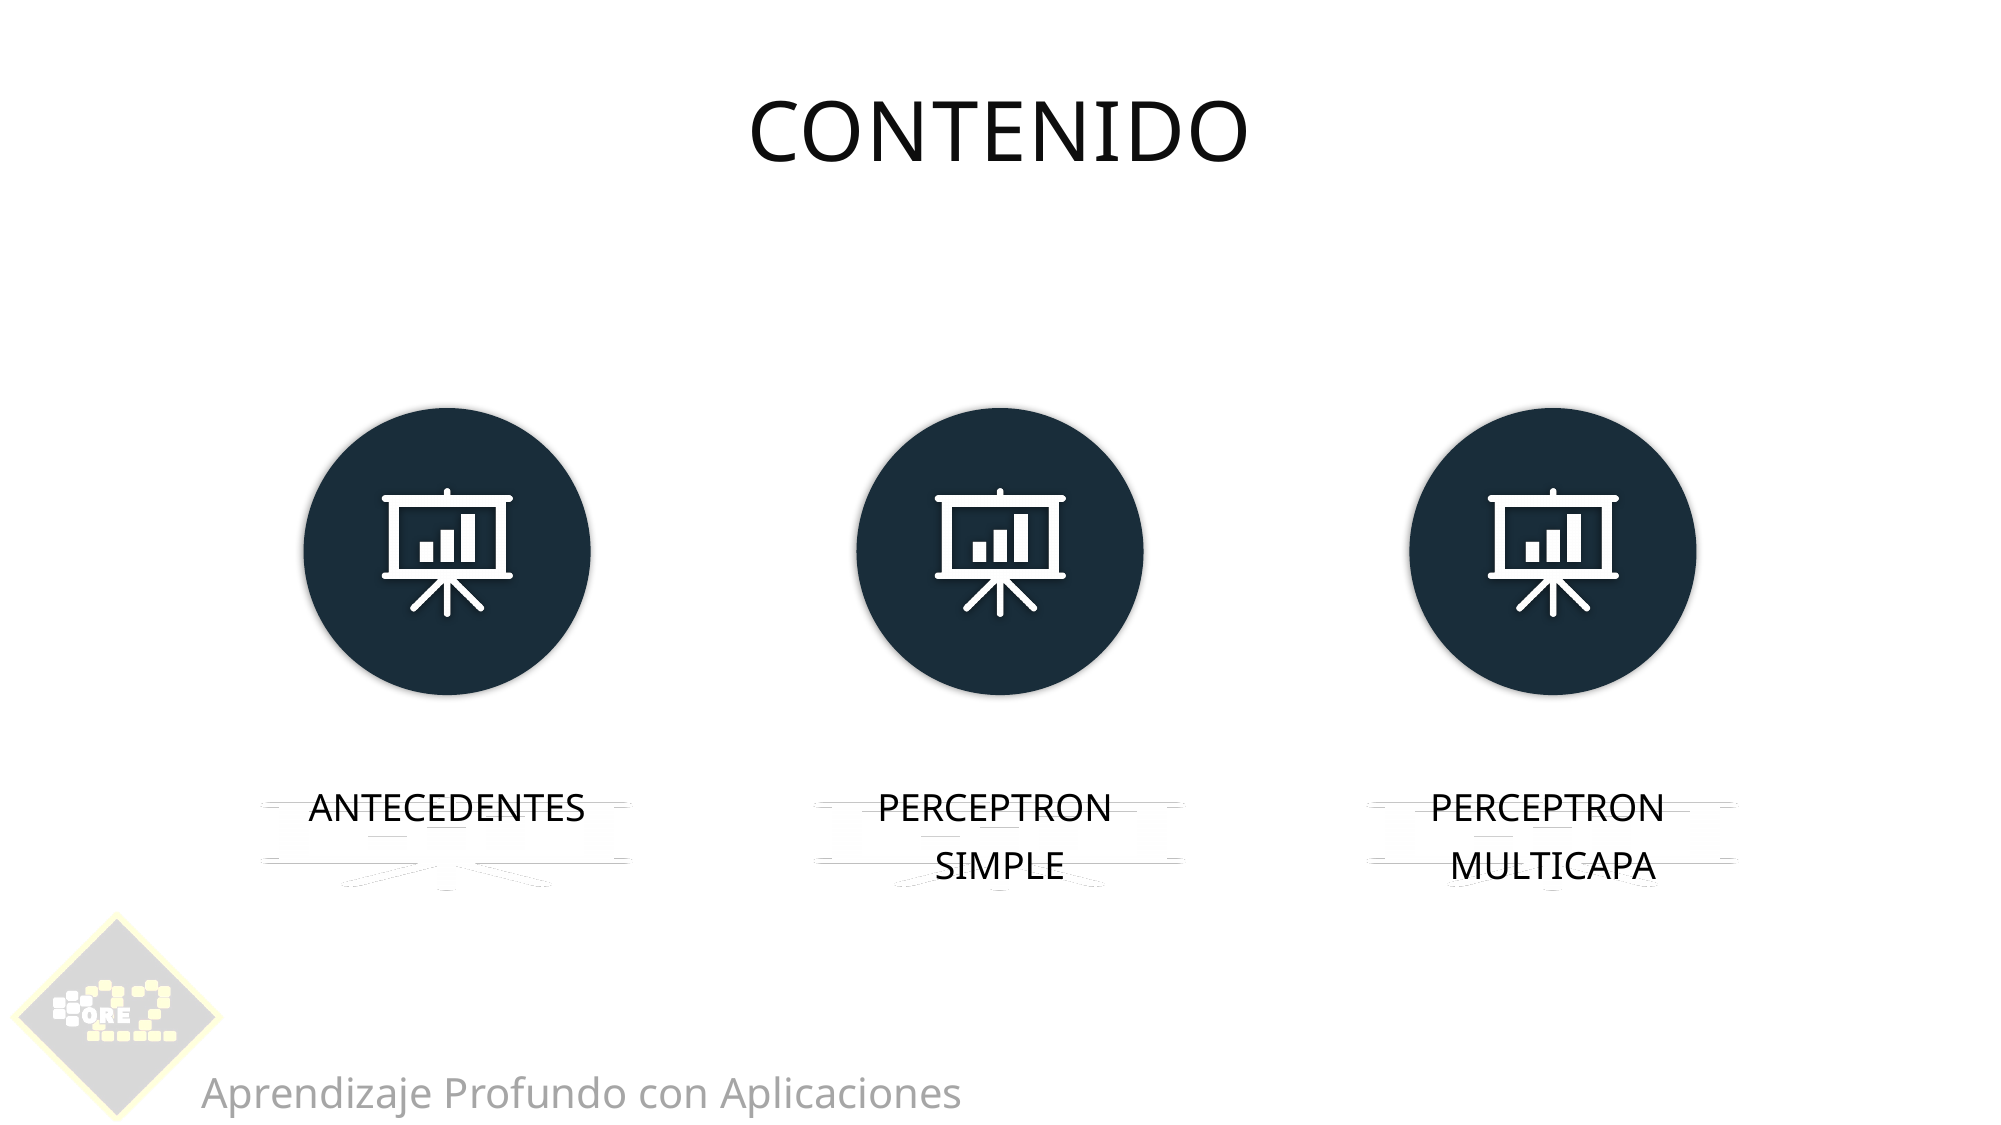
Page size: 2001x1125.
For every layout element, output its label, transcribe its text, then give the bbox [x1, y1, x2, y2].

picture [0, 910, 228, 1125]
text_box Aprendizaje Profundo con Aplicaciones [234, 1059, 1090, 1125]
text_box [202, 325, 1798, 986]
text_box Contenido [518, 89, 1482, 223]
